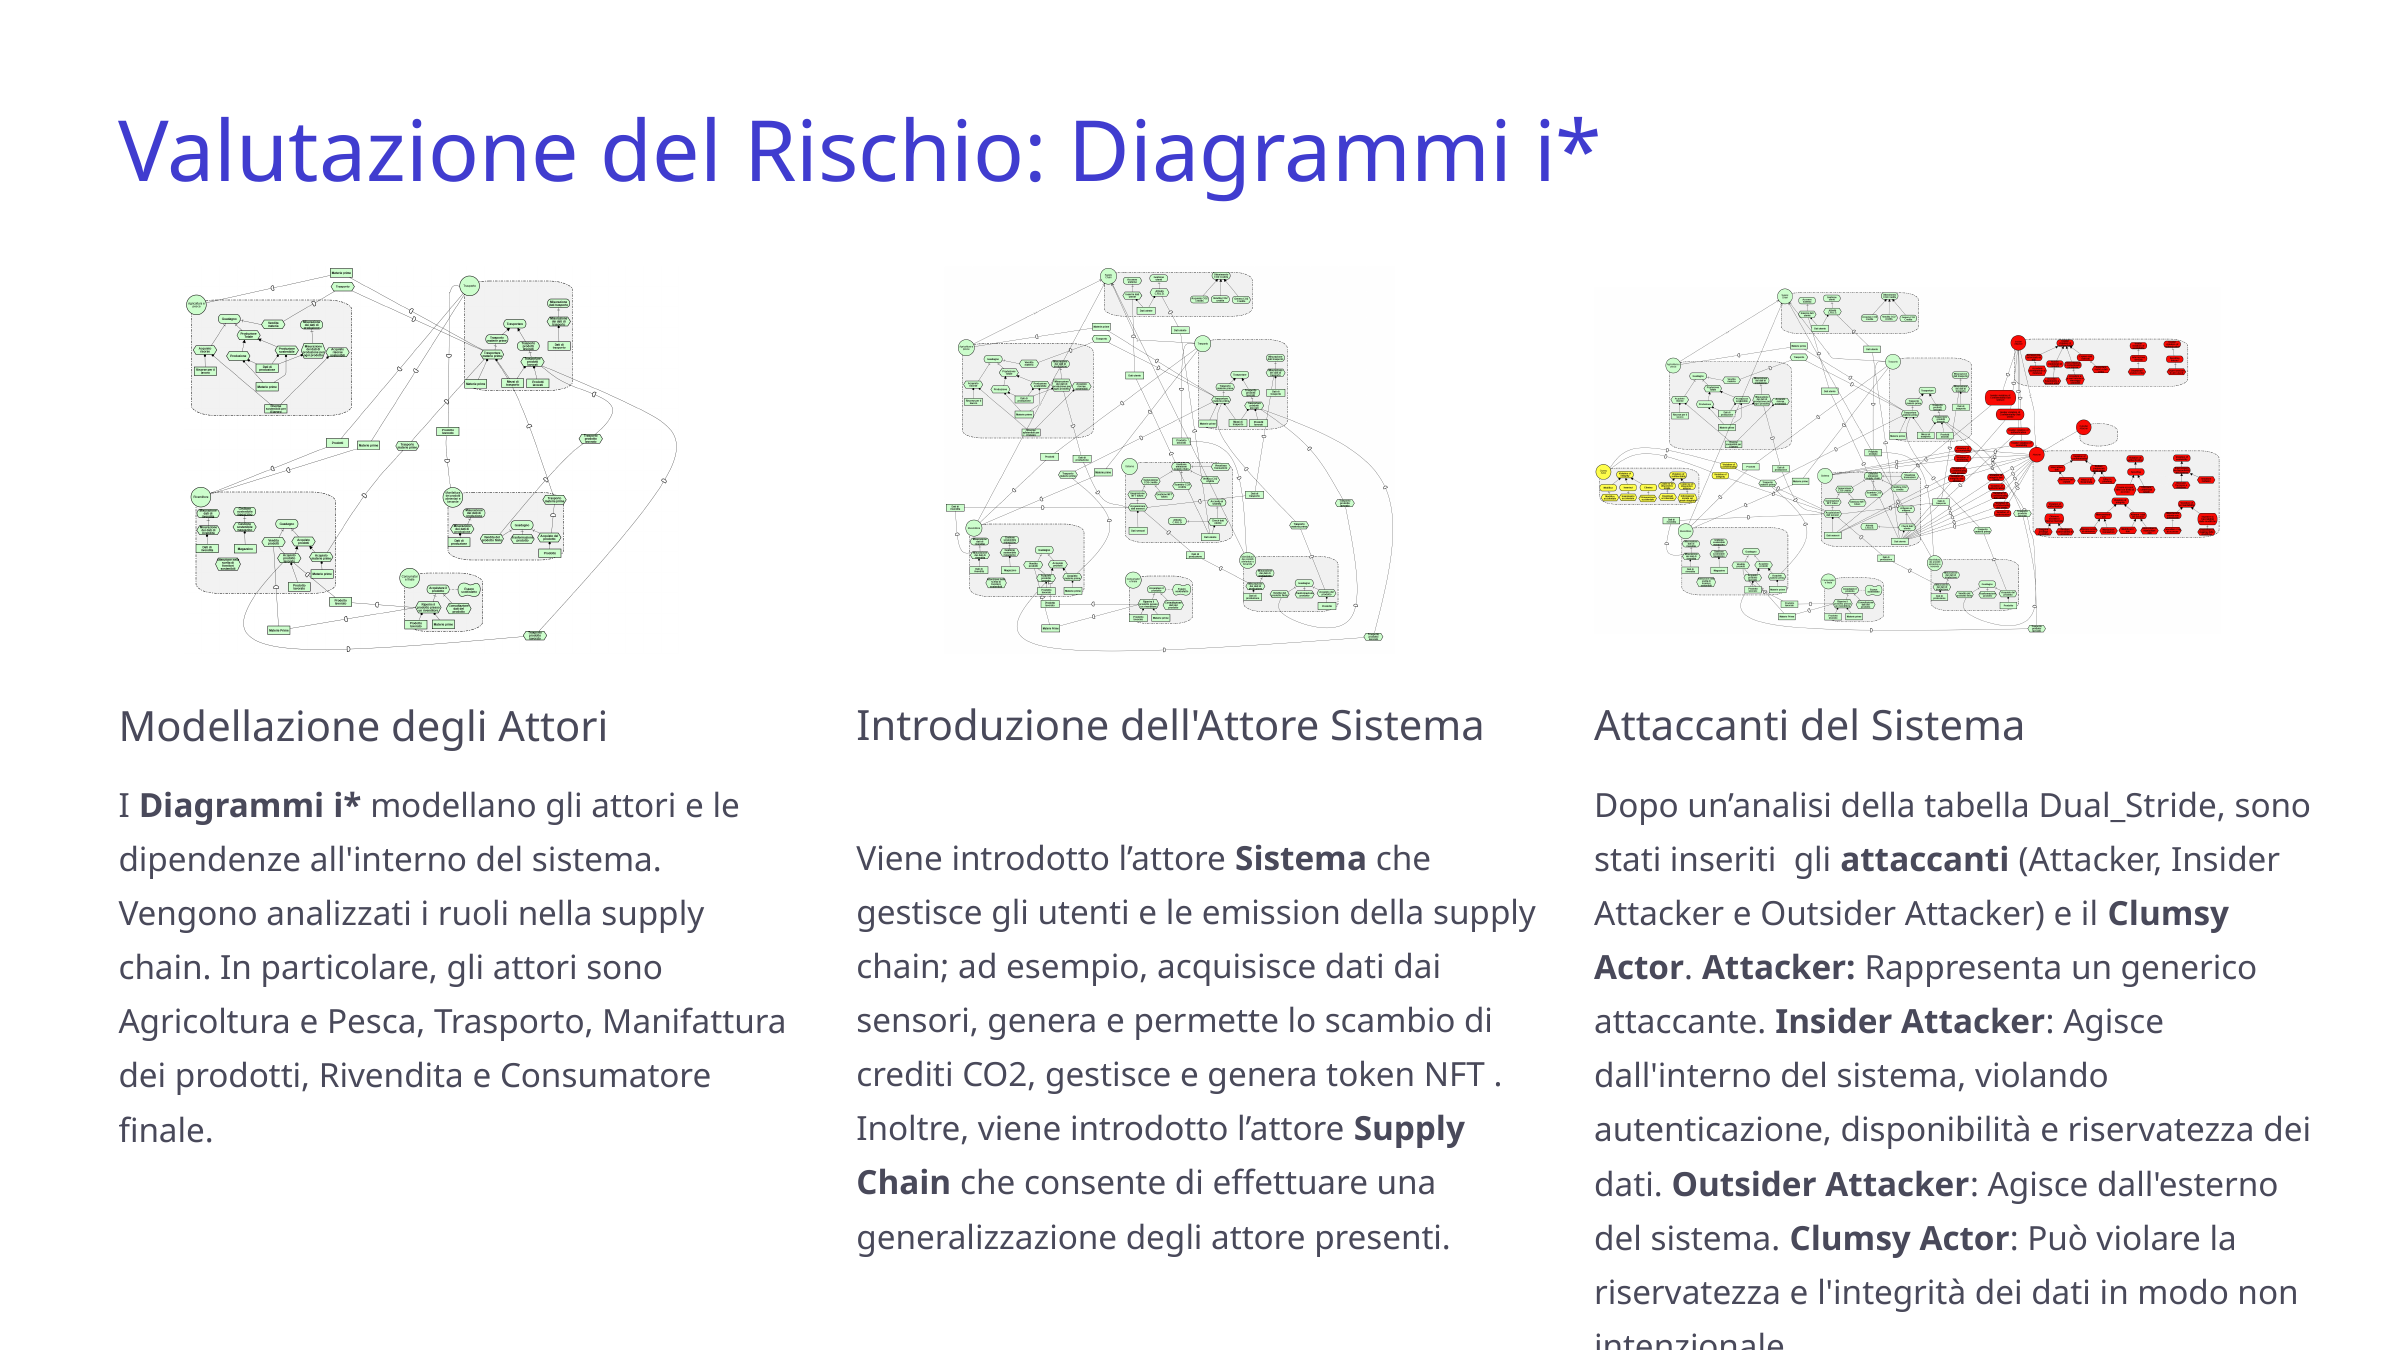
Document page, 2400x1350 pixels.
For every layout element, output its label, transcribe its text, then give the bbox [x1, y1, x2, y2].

text_box Attaccanti del Sistema [1594, 696, 2072, 750]
text_box Viene introdotto l’attore Sistema che gestisce gli utenti e le emission della supply chain; ad esempio, acquisisce dati dai sensori, genera e permette lo scambio di crediti CO2, gestisce e genera token NFT . Inoltre, viene introdotto l’attore Supply Chain che consente di effettuare una generalizzazione degli attore presenti. [856, 822, 1544, 1203]
text_box Dopo un’analisi della tabella Dual_Stride, sono stati inseriti gli attaccanti (Attacker, Insider Attacker e Outsider Attacker) e il Clumsy Actor. Attacker: Rappresenta un generico attaccante. Insider Attacker: Agisce dall'interno del sistema, violando autenticazione, disponibilità e riservatezza dei dati. Outsider Attacker: Agisce dall'esterno del sistema. Clumsy Actor: Può violare la riservatezza e l'integrità dei dati in modo non intenzionale. [1594, 769, 2333, 1258]
picture [944, 266, 1395, 654]
picture [184, 266, 679, 654]
text_box Valutazione del Rischio: Diagrammi i* [118, 93, 1775, 200]
text_box Introduzione dell'Attore Sistema [856, 696, 1544, 803]
text_box Modellazione degli Attori [118, 698, 671, 751]
text_box I Diagrammi i* modellano gli attori e le dipendenze all'interno del sistema. Vengono analizzati i ruoli nella supply chain. In particolare, gli attori sono Agricoltura e Pesca, Trasporto, Manifattura dei prodotti, Rivendita e Consumatore finale. [118, 769, 806, 1095]
picture [1594, 287, 2221, 634]
